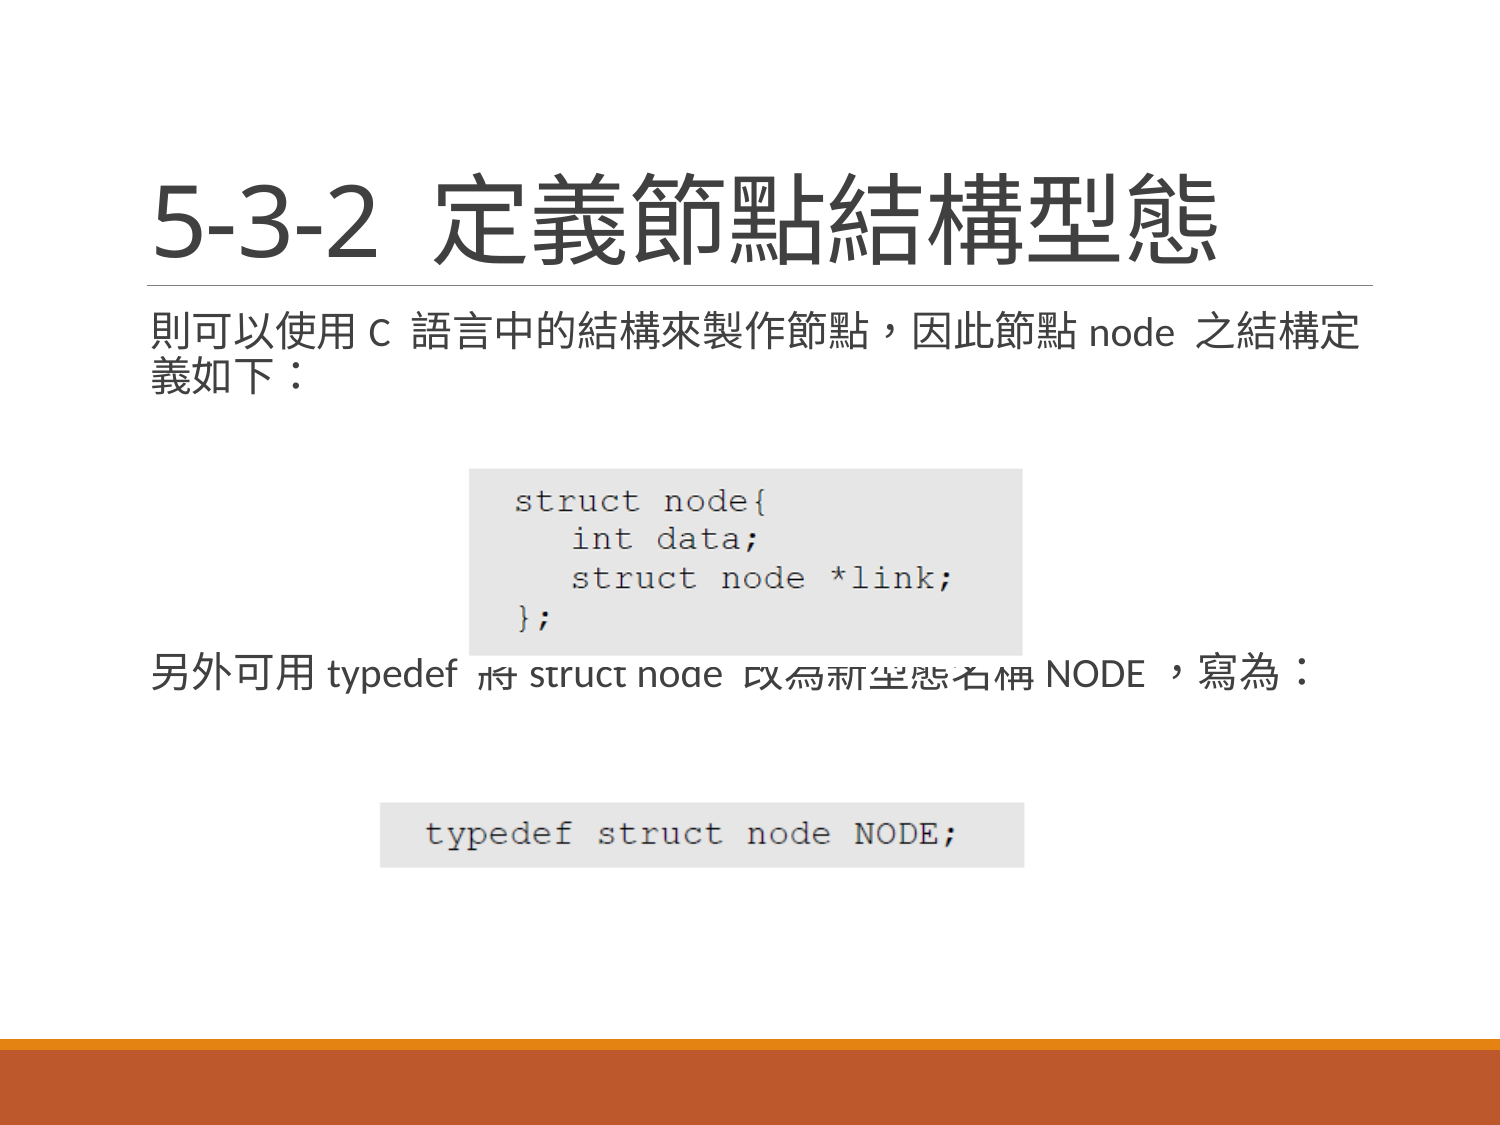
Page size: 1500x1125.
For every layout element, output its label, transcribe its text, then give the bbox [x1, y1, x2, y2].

picture [459, 458, 1041, 667]
list 則可以使用C 語言中的結構來製作節點，因此節點node 之結構定義如下： 另外可用typedef 將struct node 改為新型態名稱NODE，寫為： [135, 302, 1373, 963]
picture [373, 798, 1045, 887]
title 5-3-2 定義節點結構型態 [135, 47, 1373, 285]
